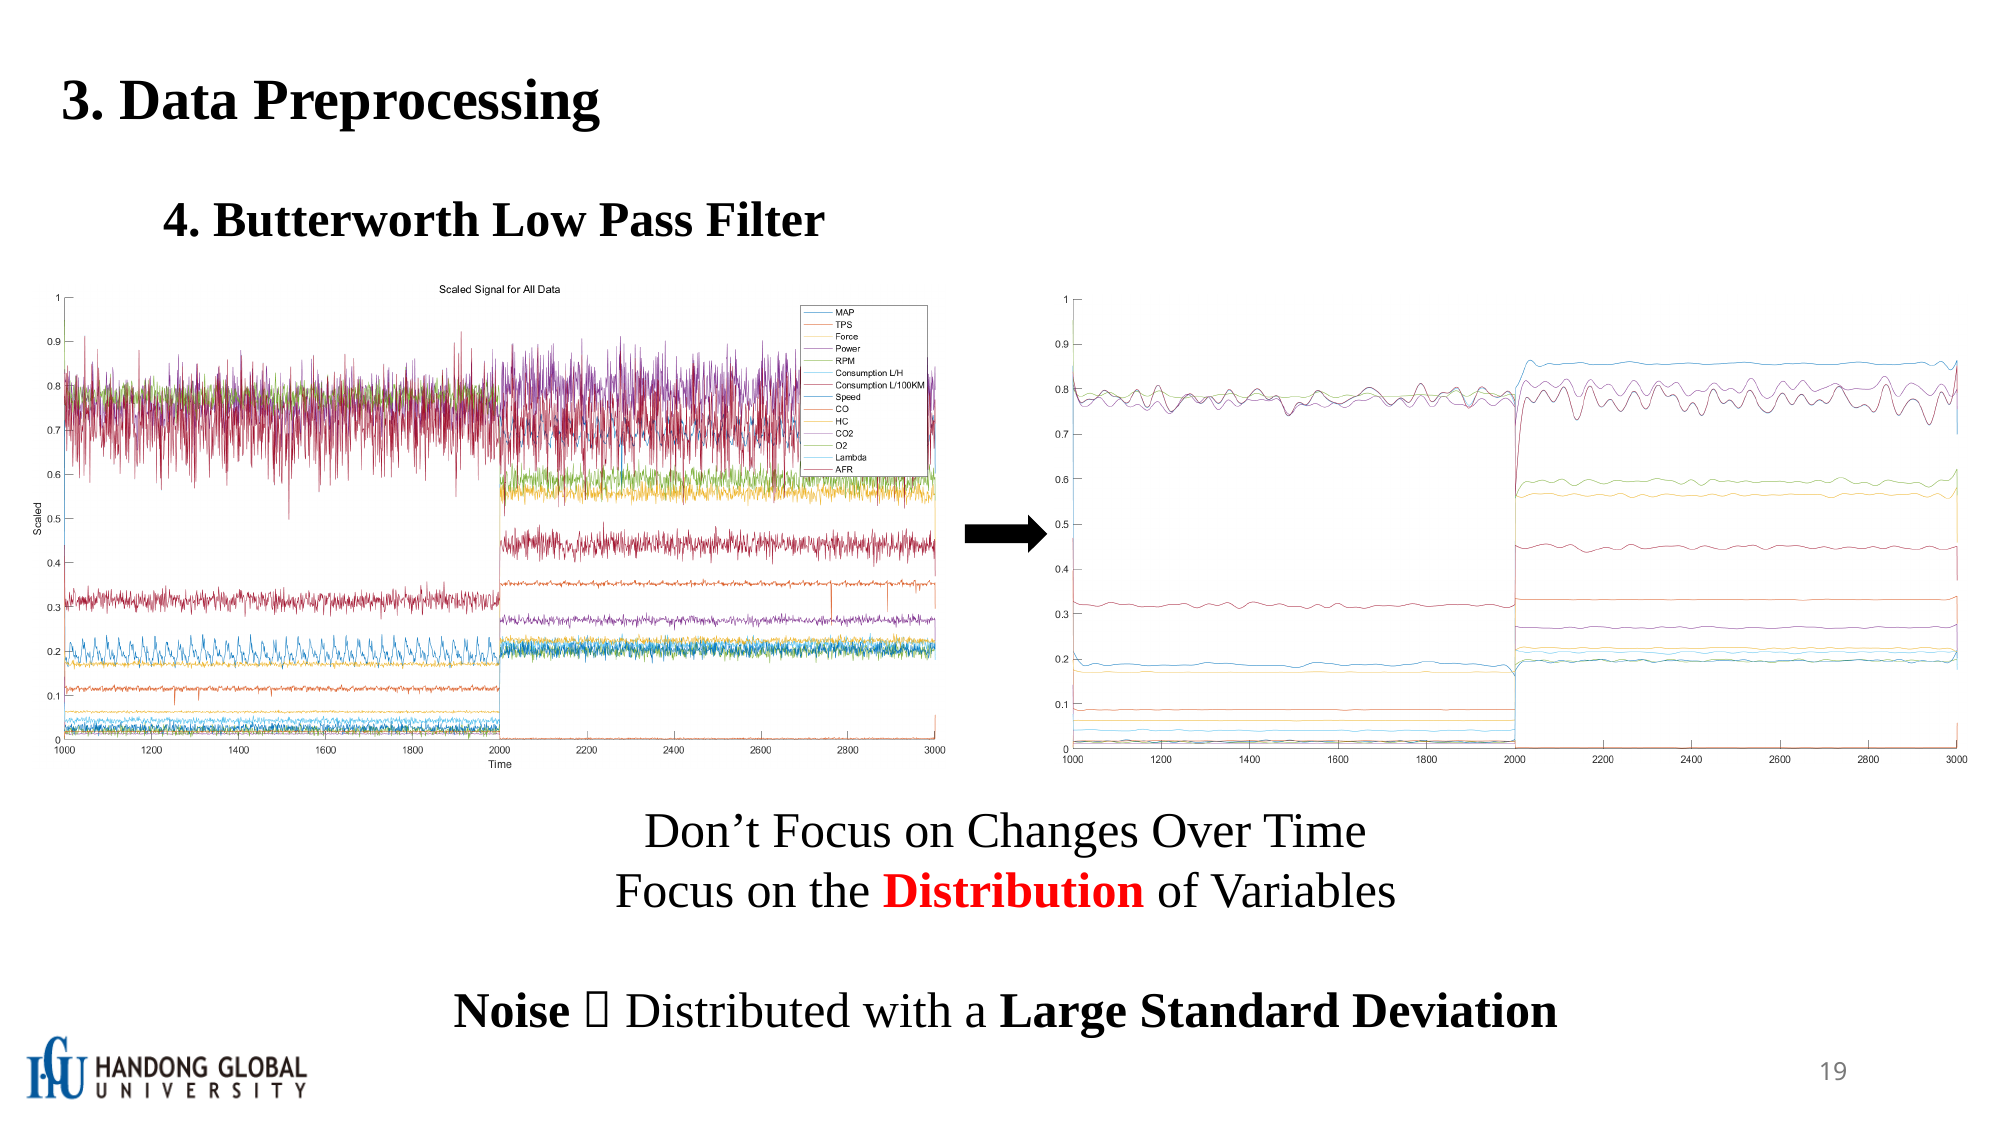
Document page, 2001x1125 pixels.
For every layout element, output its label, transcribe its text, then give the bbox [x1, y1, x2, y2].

text_box Don’t Focus on Changes Over Time Focus on the Distribution of Variables Noise  Distributed with a Large Standard Deviation [359, 790, 1652, 1045]
text_box 4. Butterworth Low Pass Filter [148, 179, 1456, 255]
text_box 3. Data Preprocessing [46, 53, 844, 139]
slide_number 19 [1412, 1042, 1863, 1103]
text_box [964, 514, 1048, 553]
picture [13, 1035, 311, 1119]
picture [1053, 294, 1969, 764]
picture [31, 283, 947, 770]
